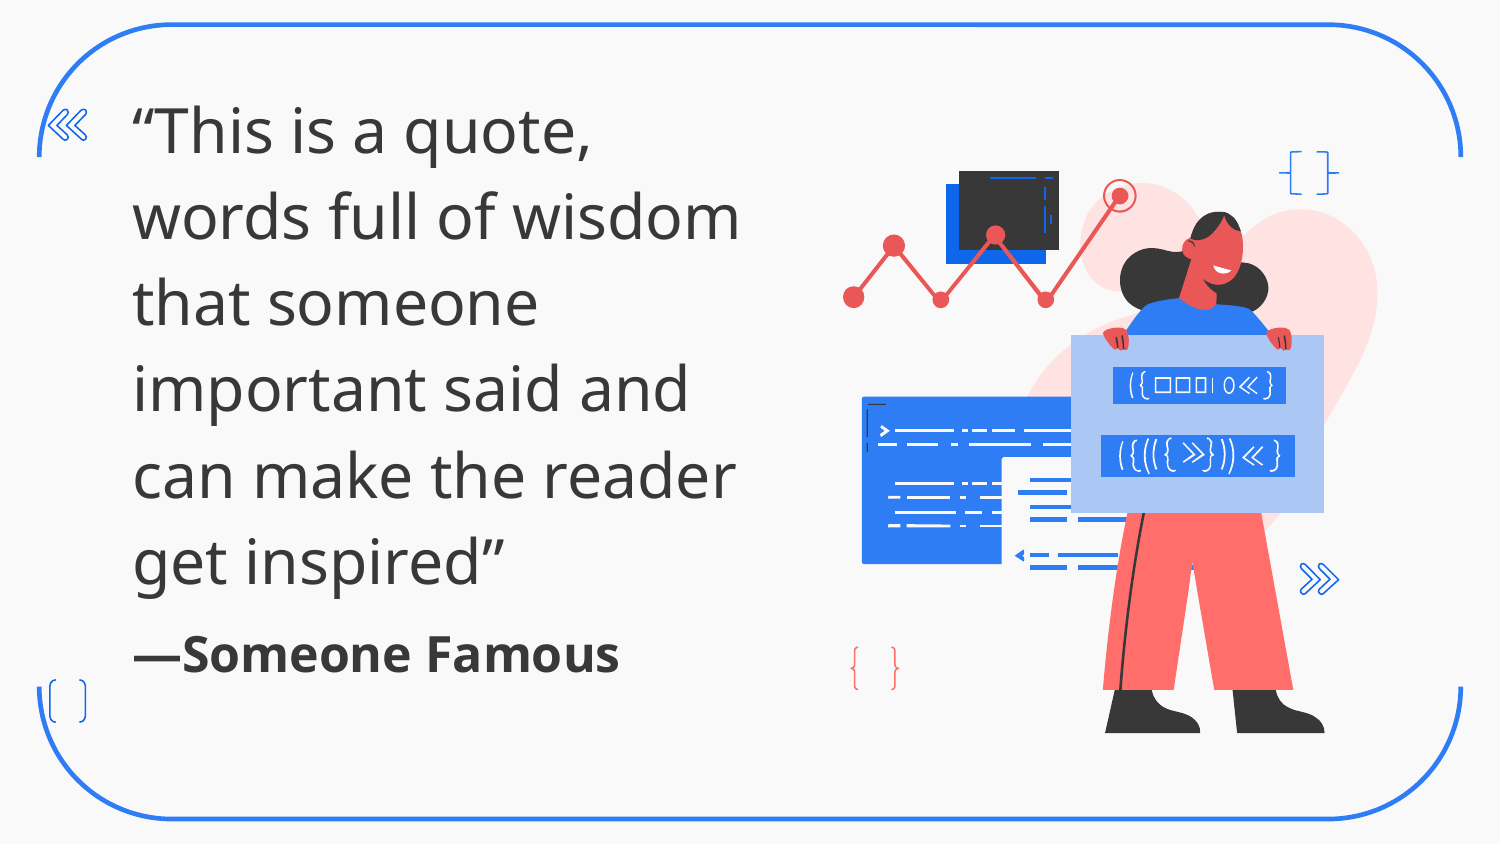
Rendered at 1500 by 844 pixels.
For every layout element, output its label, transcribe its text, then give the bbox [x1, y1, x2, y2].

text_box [1279, 151, 1339, 195]
title —Someone Famous [116, 607, 783, 694]
subtitle “This is a quote, words full of wisdom that someone important said and can make the reader get inspired” [116, 146, 783, 607]
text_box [842, 156, 1384, 734]
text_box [1299, 563, 1339, 595]
